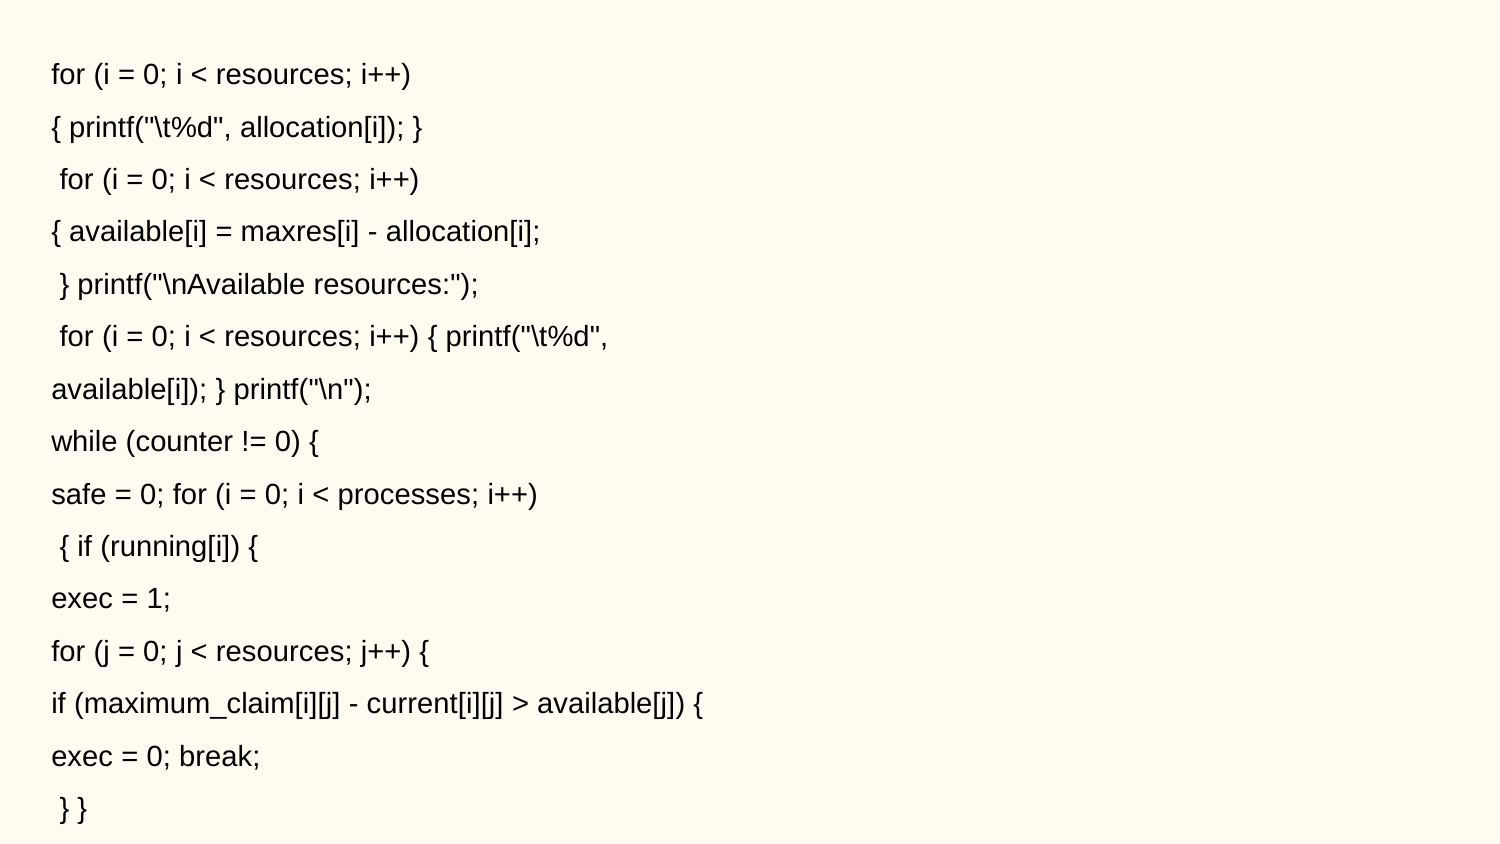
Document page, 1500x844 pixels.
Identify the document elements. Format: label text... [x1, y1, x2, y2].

text_box for (i = 0; i < resources; i++) { printf("\t%d", allocation[i]); } for (i = 0; i < resources; i++) { available[i] = maxres[i] - allocation[i]; } printf("\nAvailable resources:"); for (i = 0; i < resources; i++) { printf("\t%d", available[i]); } printf("\n"); while (counter != 0) { safe = 0; for (i = 0; i < processes; i++) { if (running[i]) { exec = 1; for (j = 0; j < resources; j++) { if (maximum_claim[i][j] - current[i][j] > available[j]) { exec = 0; break; } } [36, 30, 787, 832]
